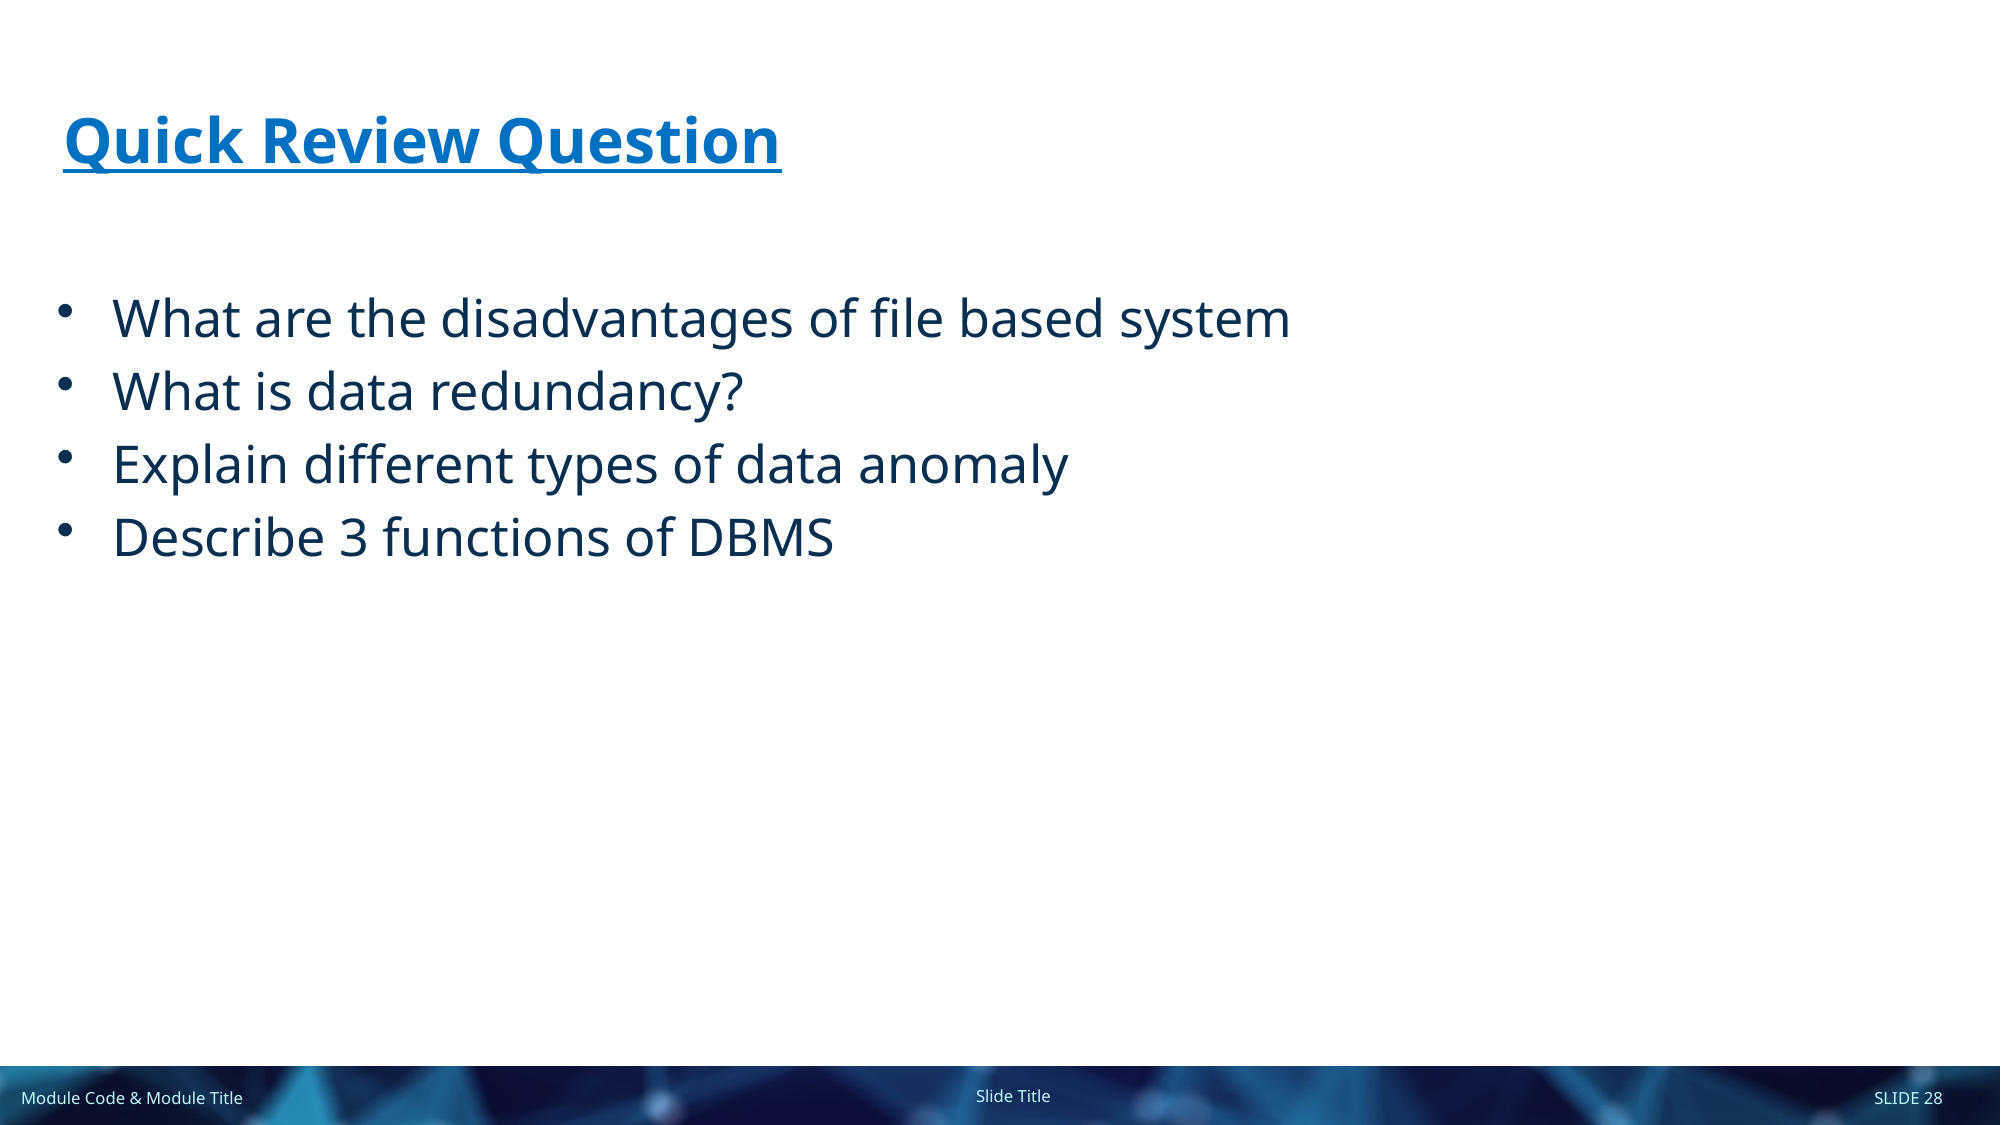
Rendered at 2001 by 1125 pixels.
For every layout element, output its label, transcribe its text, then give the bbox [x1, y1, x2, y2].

list What are the disadvantages of file based system What is data redundancy? Explain different types of data anomaly Describe 3 functions of DBMS [41, 278, 1969, 1021]
picture [0, 1066, 2000, 1125]
title Quick Review Question [48, 45, 1764, 233]
